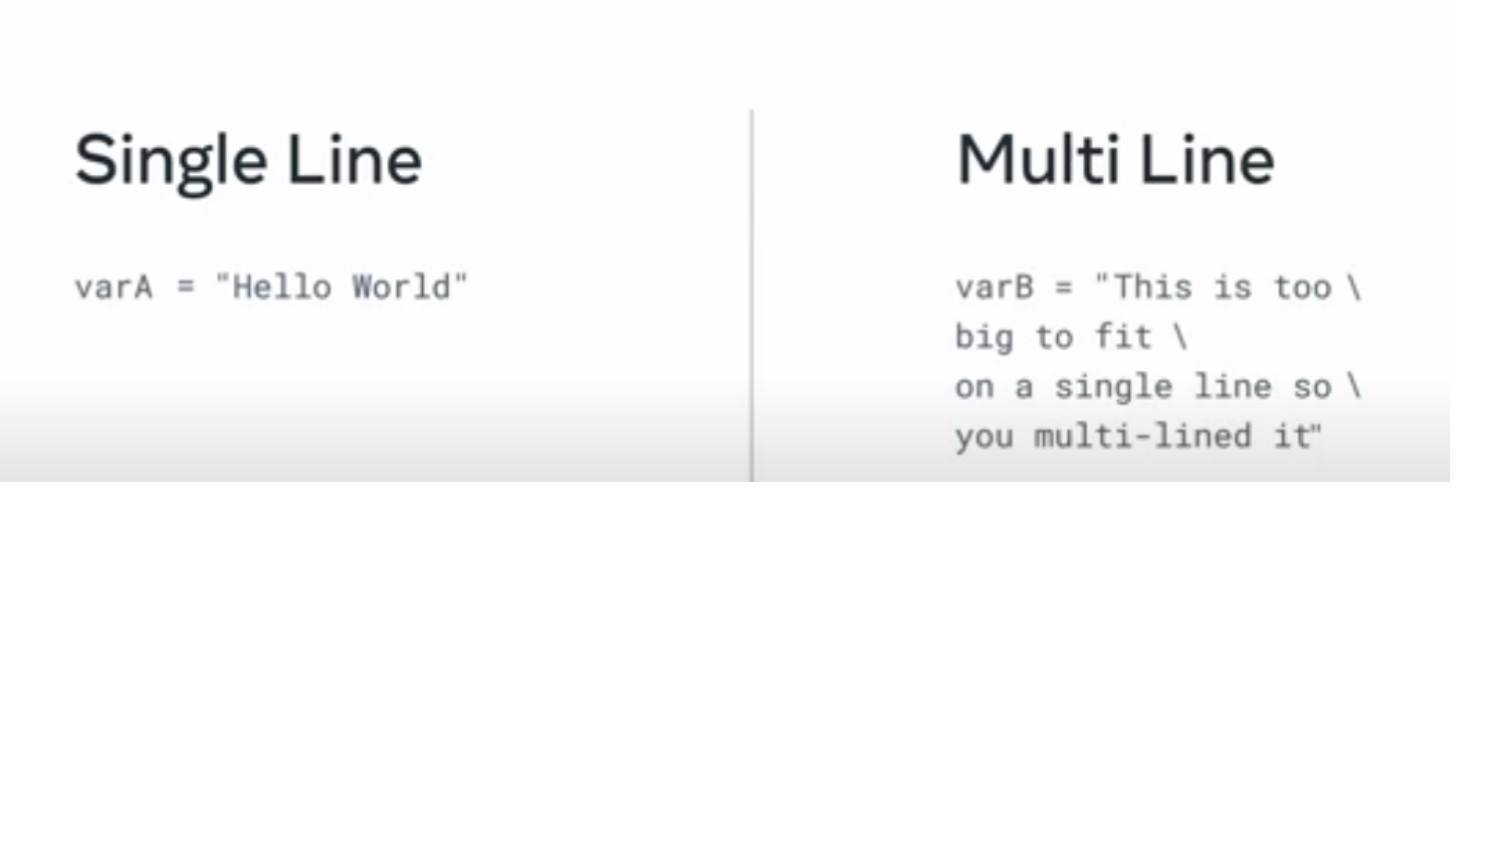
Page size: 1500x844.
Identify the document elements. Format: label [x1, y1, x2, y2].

picture [0, 0, 1451, 482]
